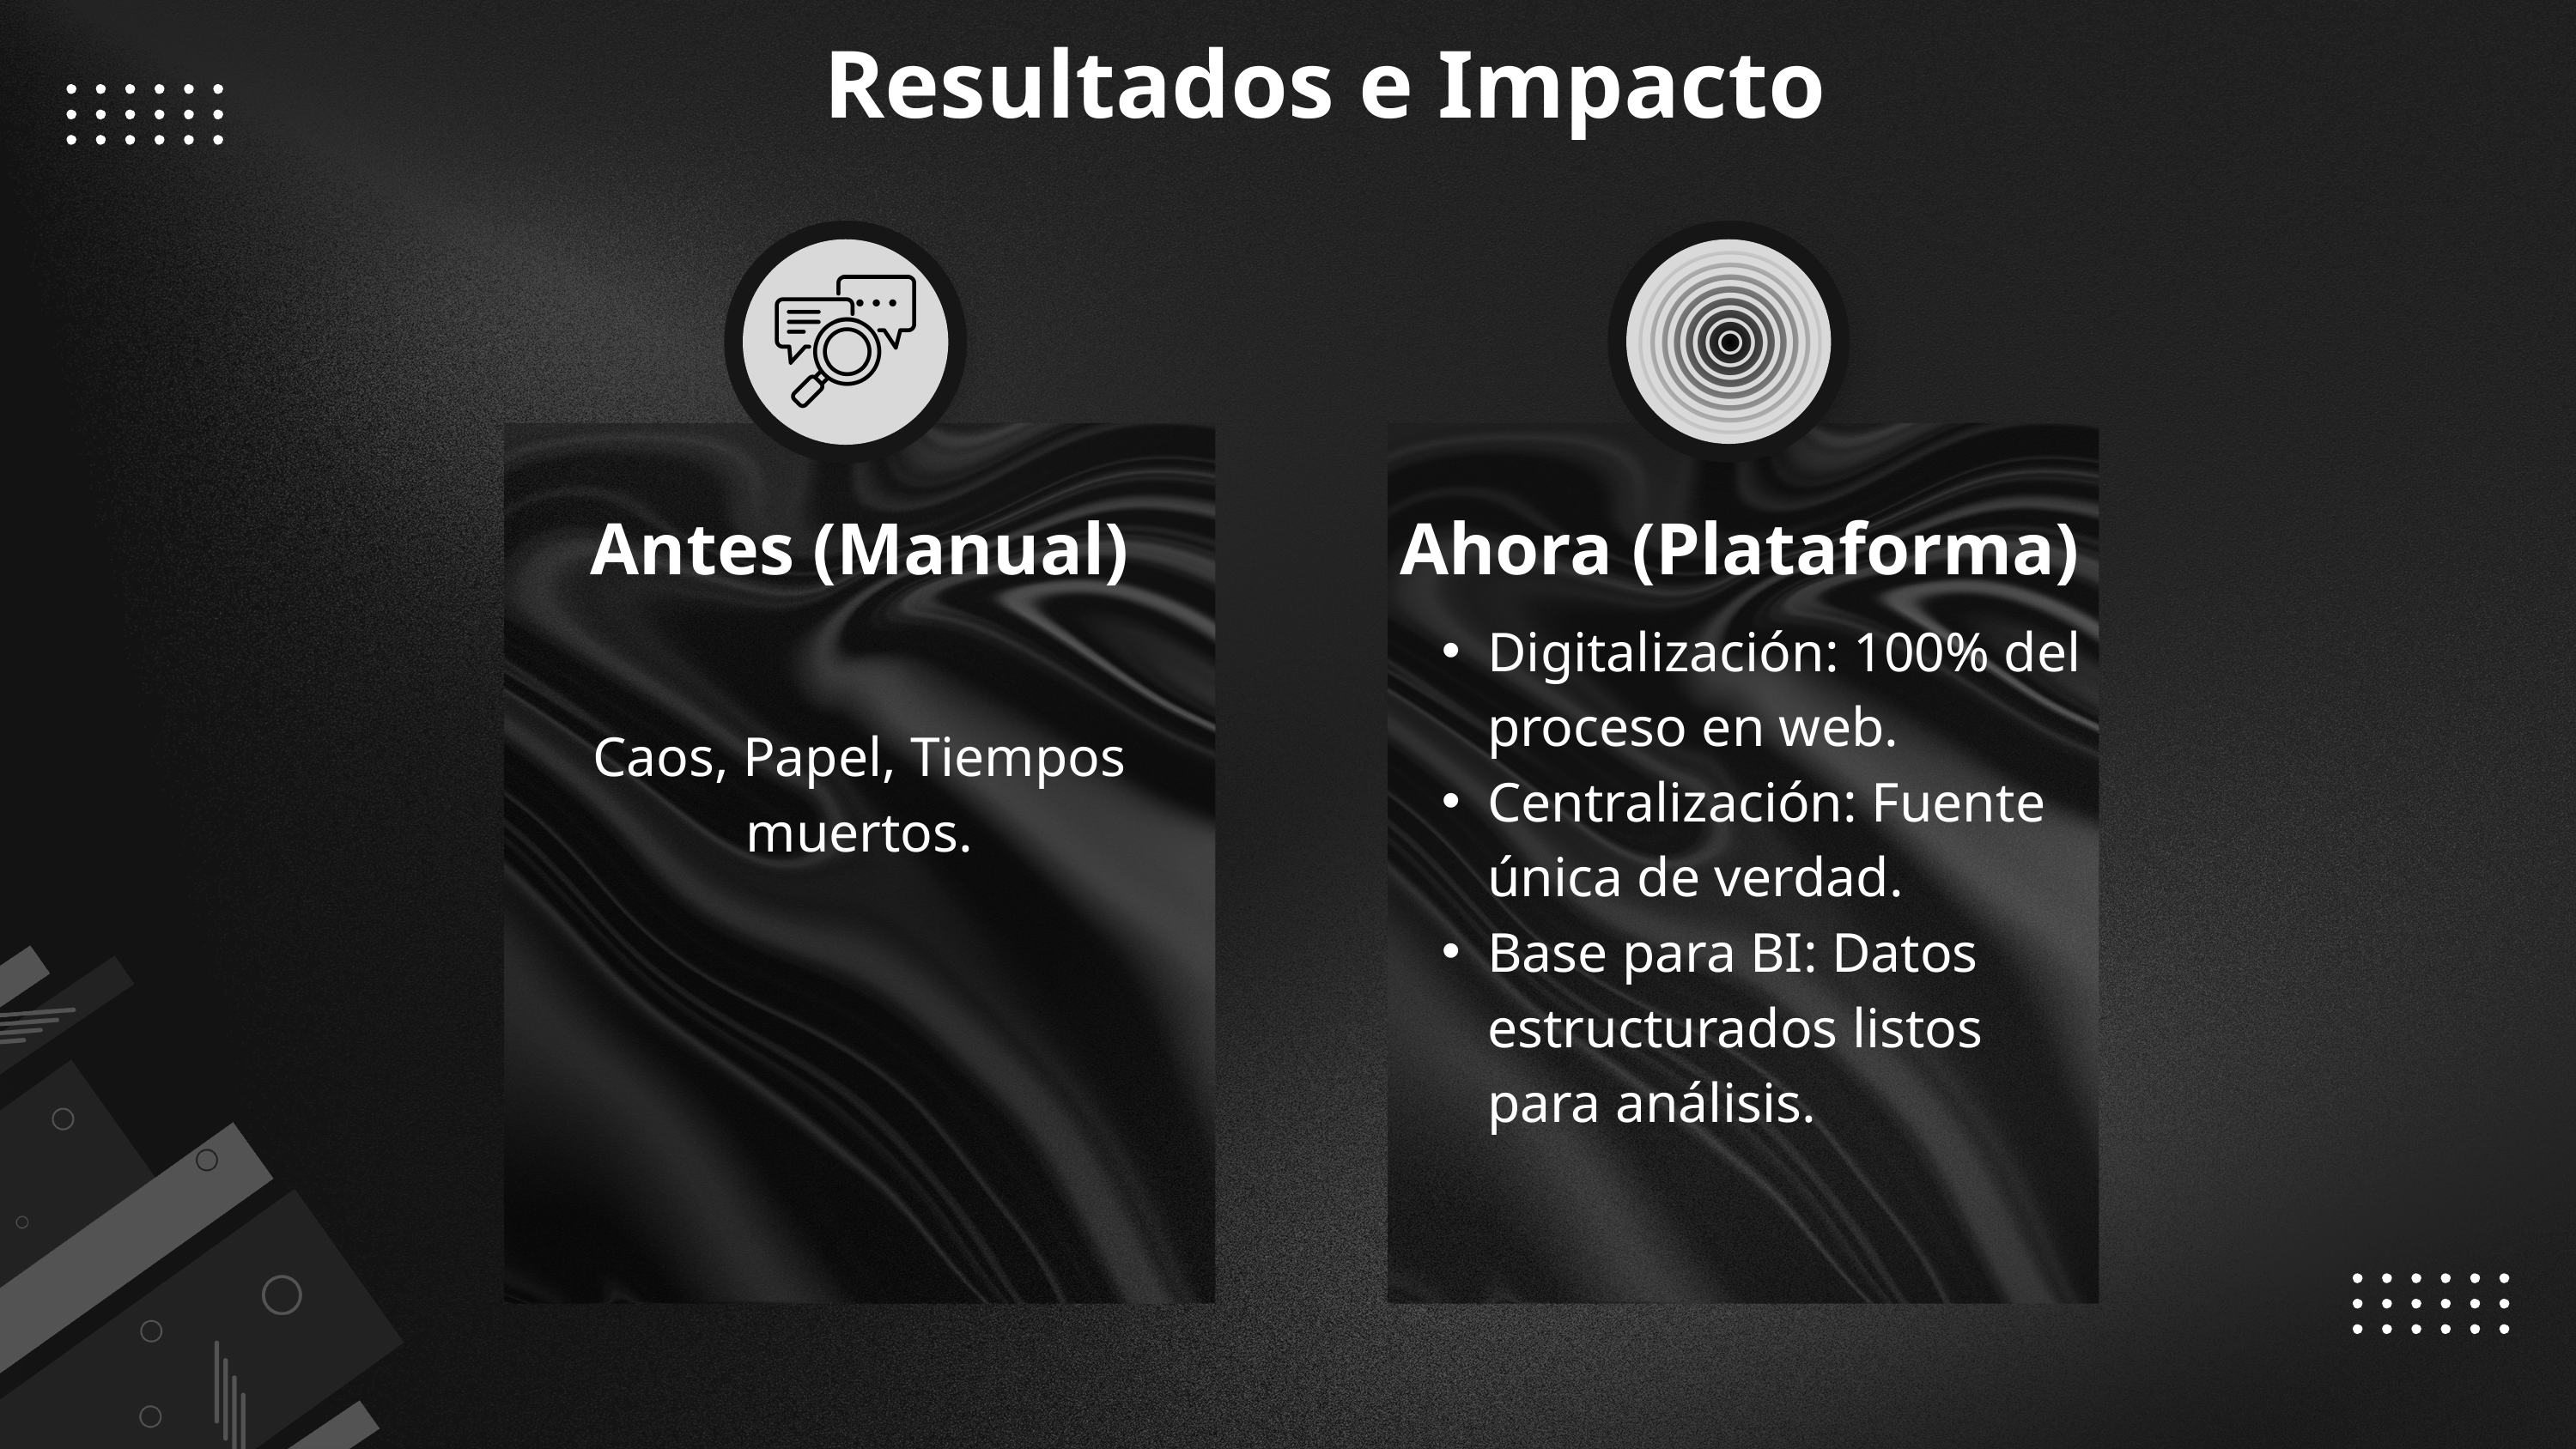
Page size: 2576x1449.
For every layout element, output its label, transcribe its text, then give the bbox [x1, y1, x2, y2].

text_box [724, 220, 996, 493]
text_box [1607, 220, 1879, 491]
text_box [1387, 422, 2099, 1304]
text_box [2352, 1273, 2510, 1335]
text_box [0, 0, 2576, 1449]
text_box [0, 945, 404, 1449]
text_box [66, 83, 224, 145]
text_box Resultados e Impacto [557, 35, 2069, 136]
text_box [503, 422, 1216, 1304]
